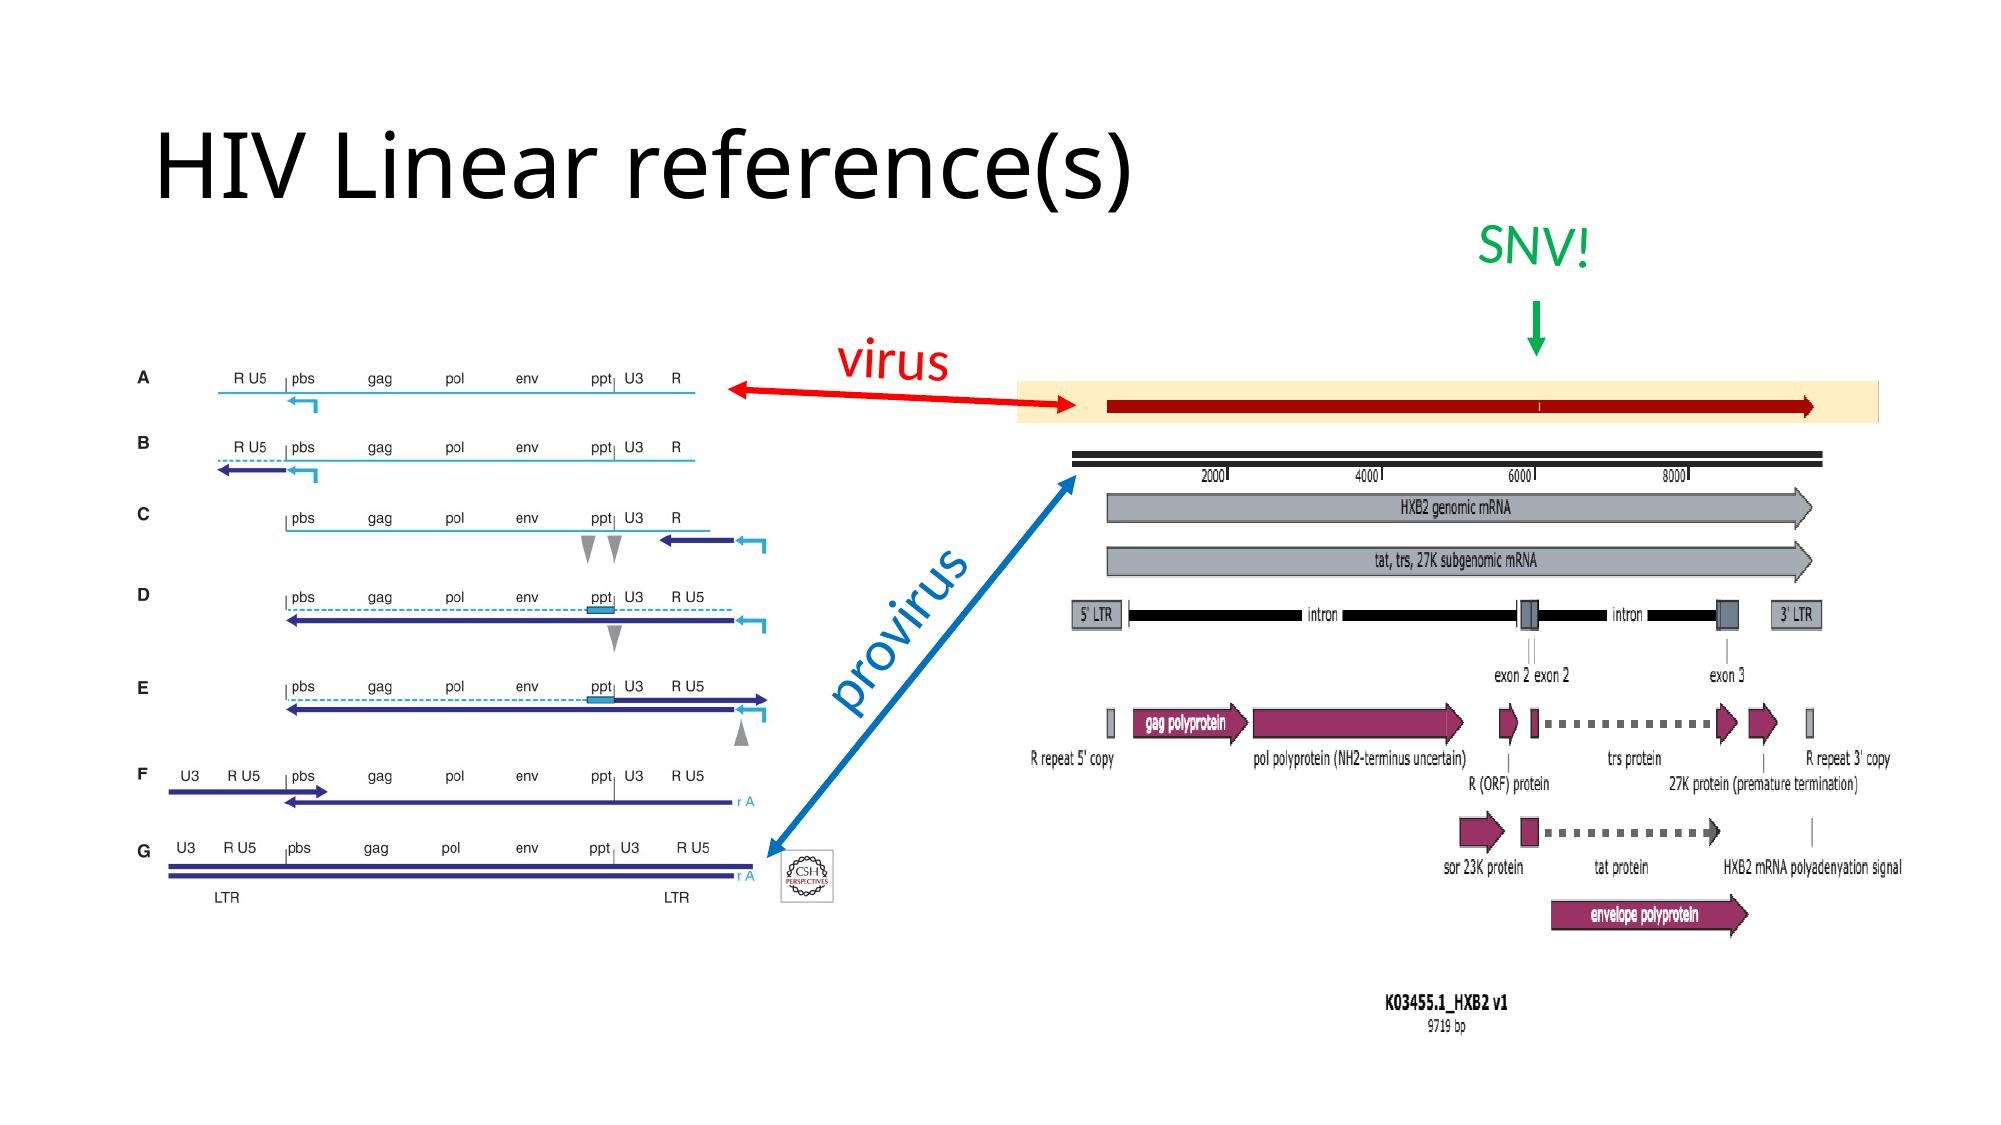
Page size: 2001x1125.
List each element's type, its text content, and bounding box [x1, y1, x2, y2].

text_box SNV! [1461, 196, 1612, 288]
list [970, 346, 1922, 1066]
title HIV Linear reference(s) [137, 59, 1863, 278]
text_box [727, 389, 1077, 406]
picture [137, 368, 836, 905]
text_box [766, 474, 1077, 859]
text_box virus [821, 310, 968, 389]
